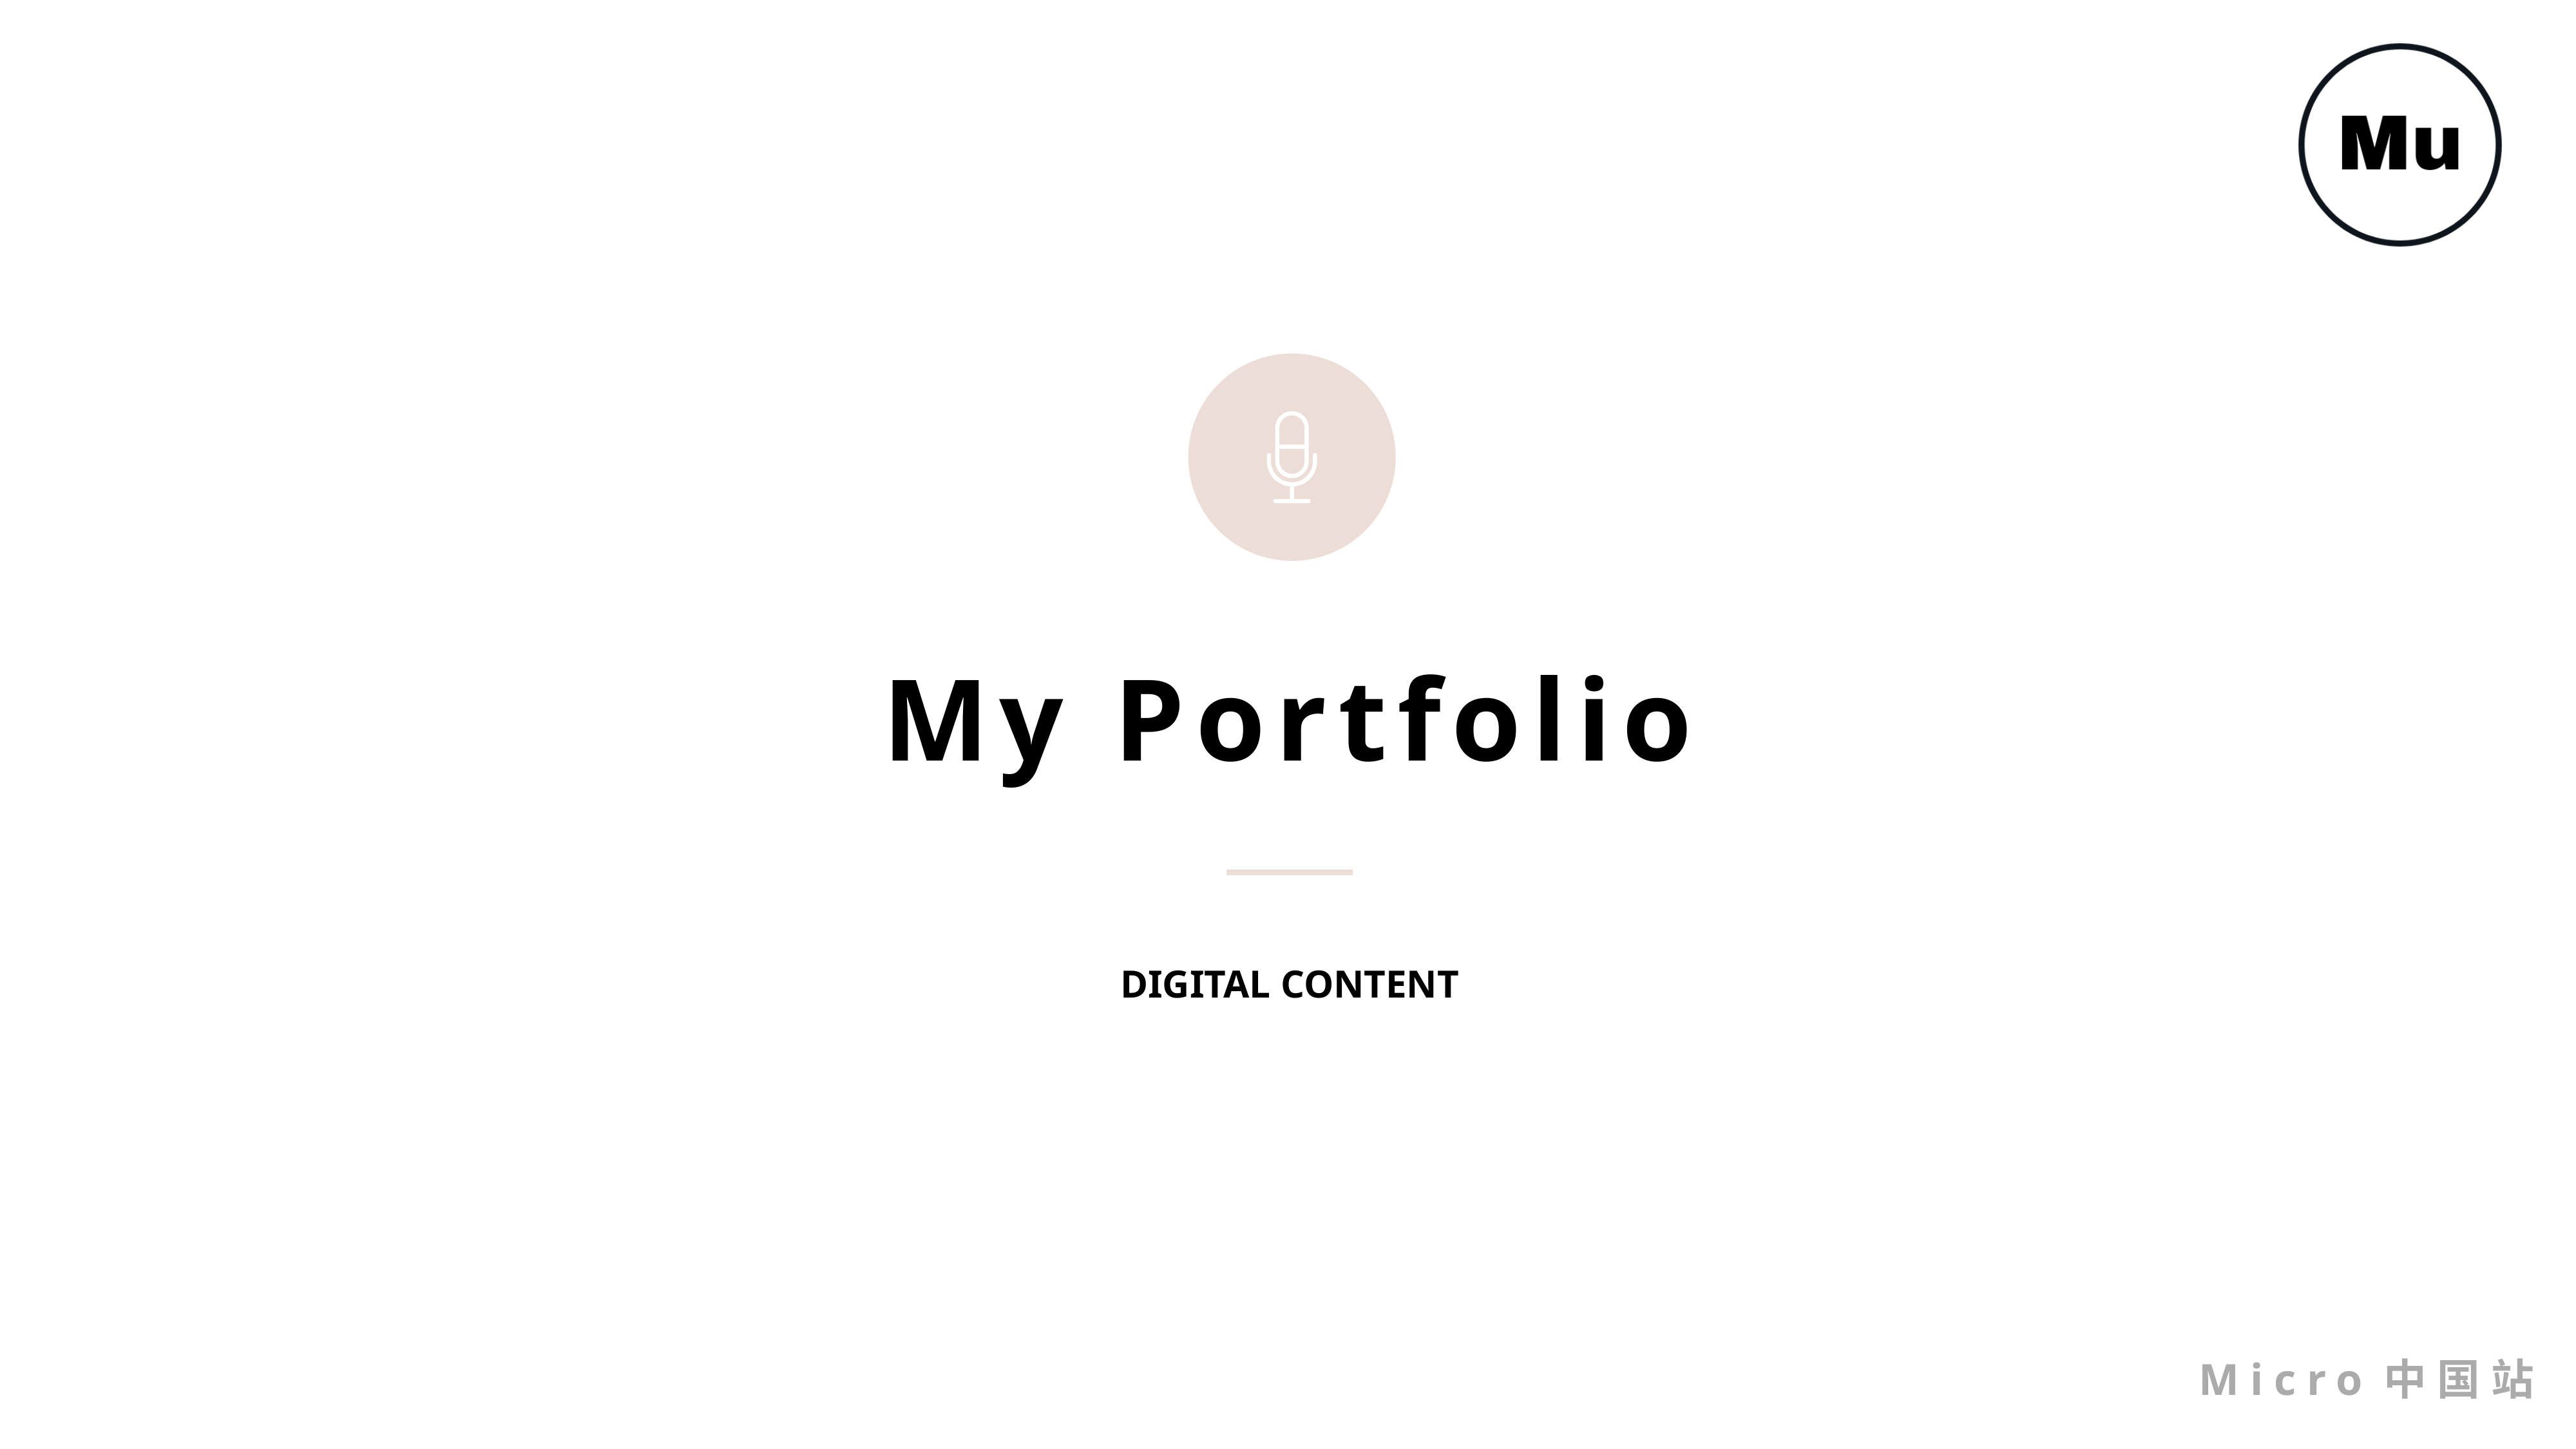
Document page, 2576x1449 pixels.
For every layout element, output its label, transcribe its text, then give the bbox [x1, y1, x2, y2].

text_box [1275, 411, 1309, 478]
text_box My Portfolio [873, 643, 1703, 788]
picture [2295, 39, 2505, 249]
text_box [1266, 453, 1317, 504]
text_box [1187, 352, 1397, 562]
text_box DIGITAL CONTENT [1111, 955, 1469, 1010]
